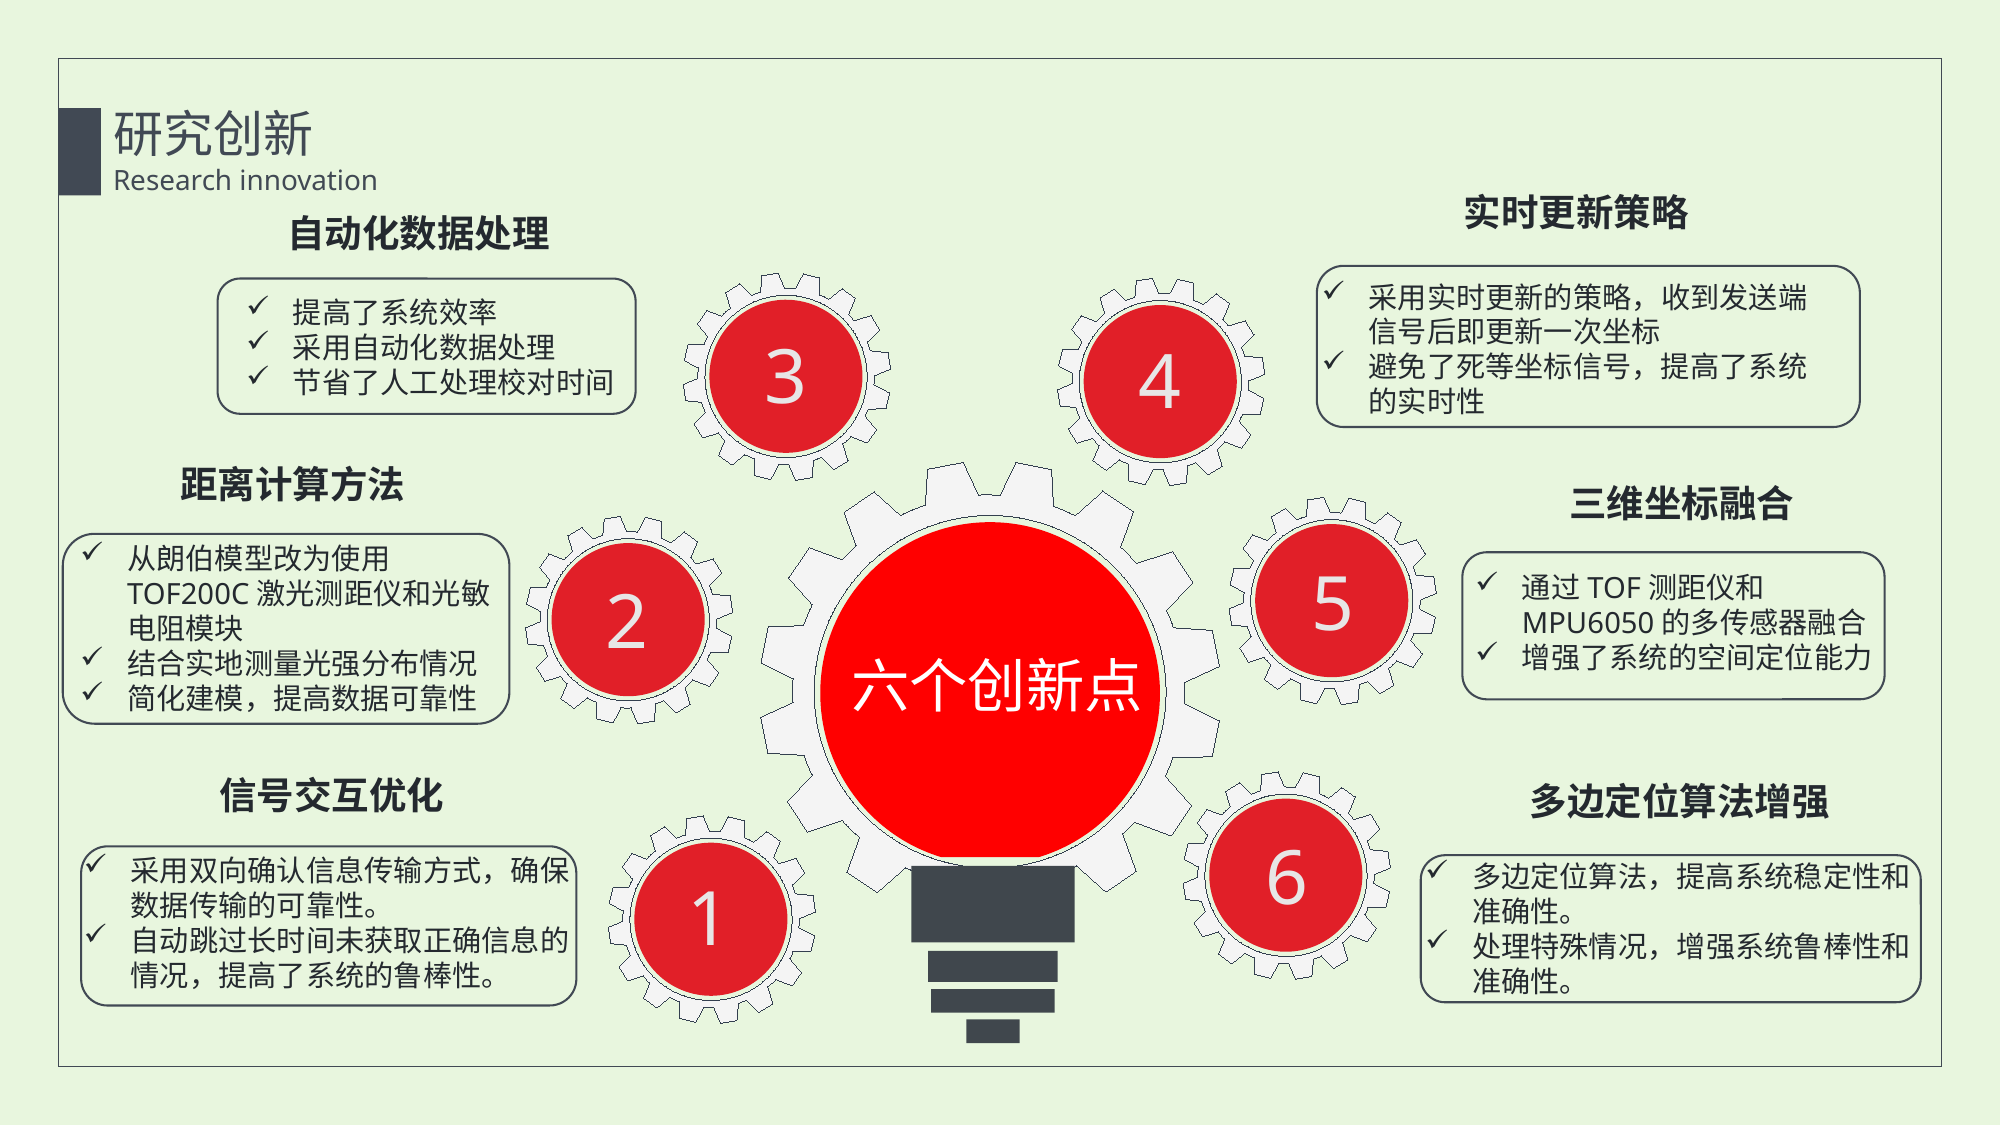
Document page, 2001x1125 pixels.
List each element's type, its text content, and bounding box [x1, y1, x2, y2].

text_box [68, 764, 595, 1006]
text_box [608, 815, 816, 1024]
text_box [760, 462, 1215, 893]
text_box [1461, 551, 1886, 701]
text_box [525, 516, 733, 724]
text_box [1229, 497, 1437, 705]
text_box [1022, 727, 1219, 892]
text_box [931, 989, 1055, 1013]
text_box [1183, 771, 1391, 980]
text_box [966, 1019, 1020, 1044]
text_box 自动化数据处理 [272, 204, 565, 263]
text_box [62, 453, 521, 724]
text_box [928, 950, 1058, 982]
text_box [1410, 770, 1950, 1008]
text_box [911, 865, 1075, 943]
text_box 实时更新策略 采用实时更新的策略，收到发送端信号后即更新一次坐标 避免了死等坐标信号，提高了系统的实时性 [1306, 181, 1846, 427]
text_box 六个创新点 [836, 641, 1246, 727]
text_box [217, 278, 636, 415]
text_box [1057, 278, 1265, 486]
text_box 三维坐标融合 通过TOF测距仪和MPU6050的多传感器融合 增强了系统的空间定位能力 [1460, 472, 1903, 683]
text_box 研究创新 Research innovation [98, 95, 830, 204]
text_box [683, 272, 891, 481]
text_box [1315, 264, 1861, 429]
text_box [820, 522, 1157, 858]
